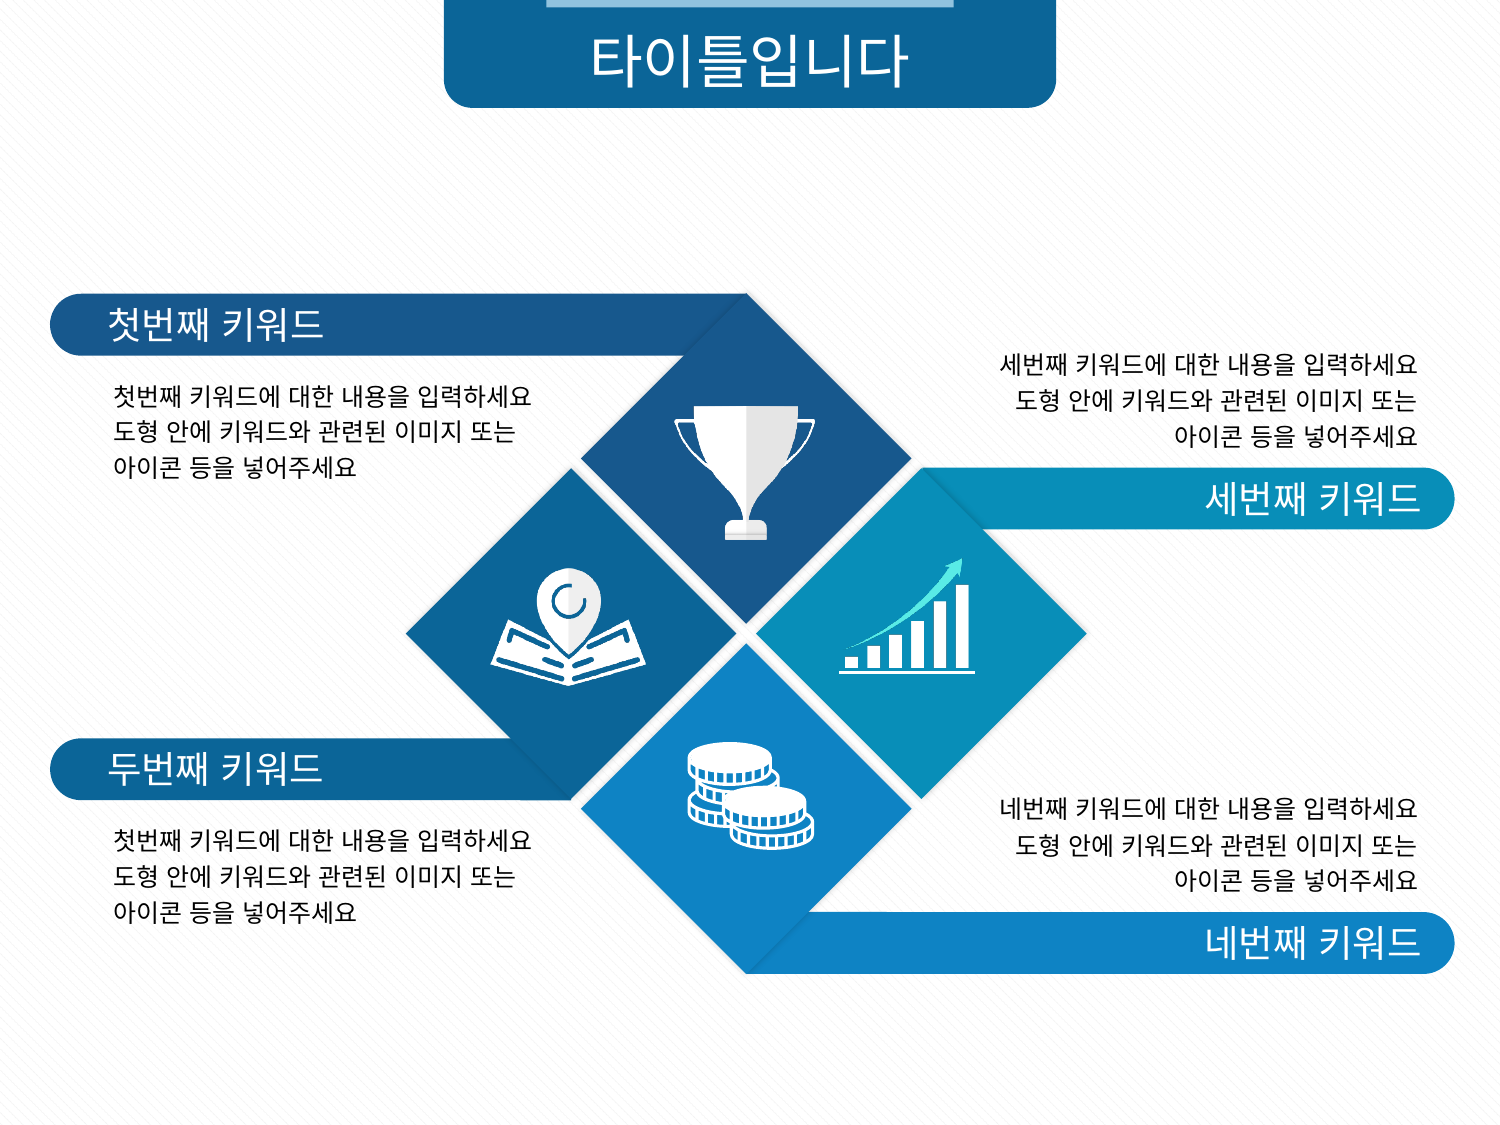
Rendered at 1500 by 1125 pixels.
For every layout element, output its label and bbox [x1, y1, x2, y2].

text_box [746, 780, 1455, 974]
picture [0, 0, 1500, 1125]
text_box [687, 741, 815, 850]
text_box [922, 336, 1455, 530]
text_box [443, 0, 1057, 108]
text_box [50, 738, 572, 937]
text_box [49, 293, 747, 492]
text_box [505, 392, 988, 875]
